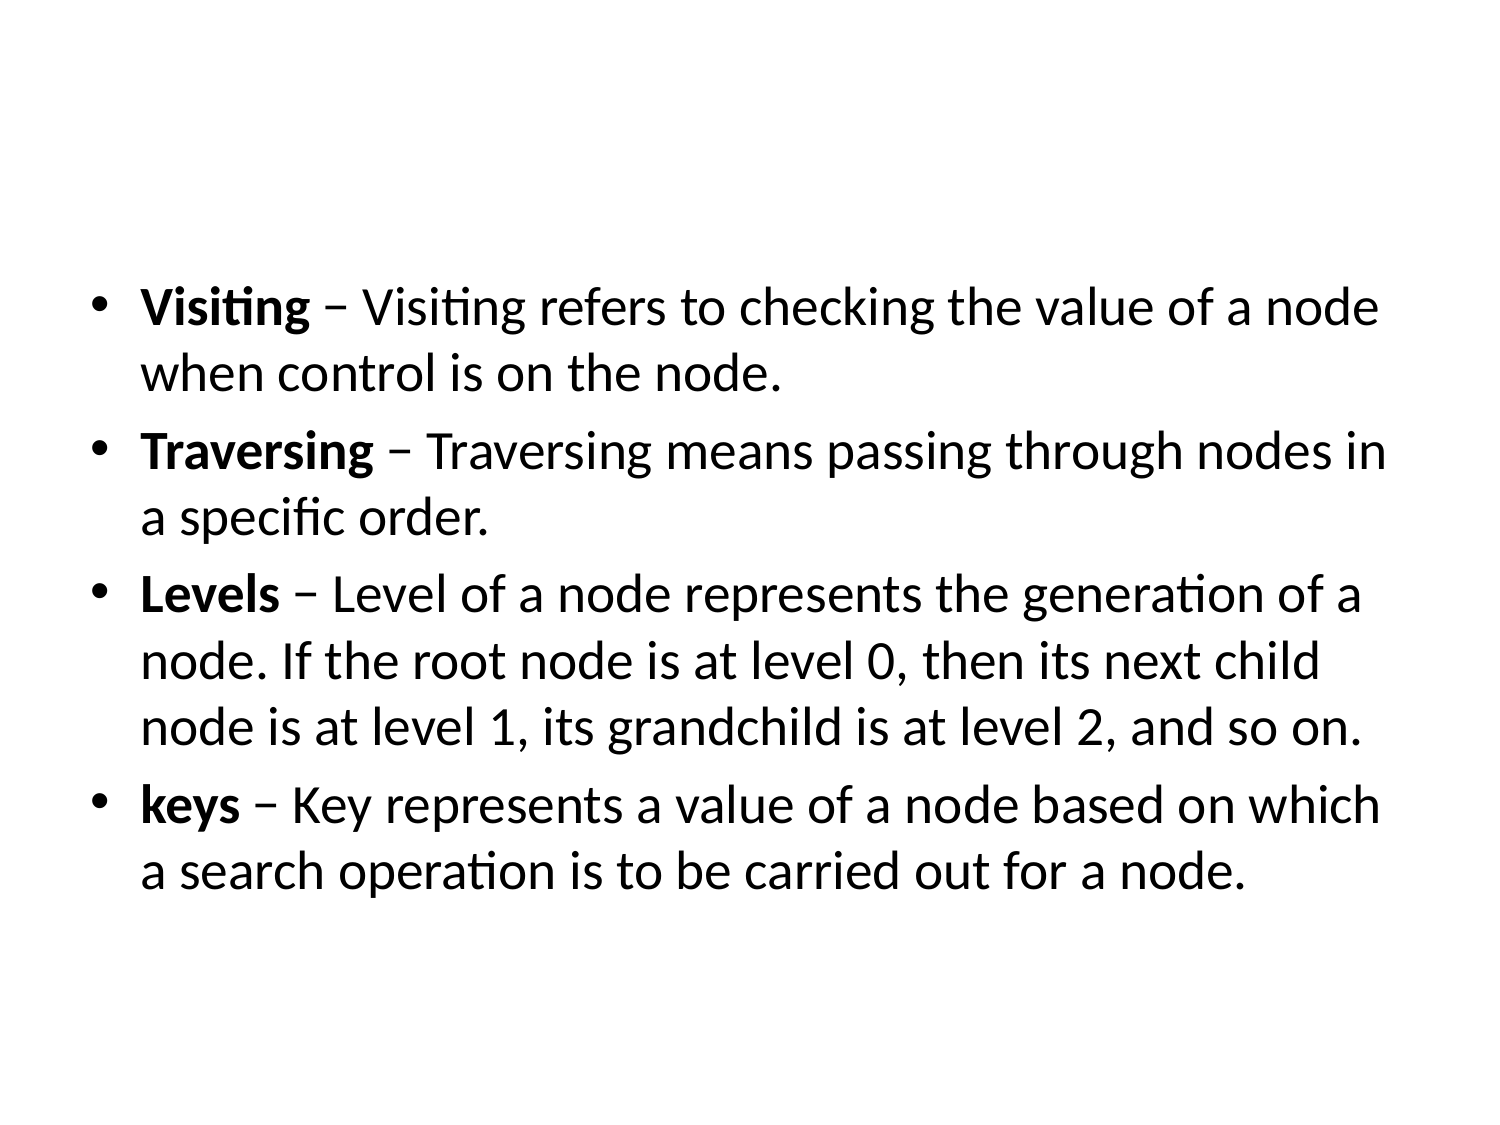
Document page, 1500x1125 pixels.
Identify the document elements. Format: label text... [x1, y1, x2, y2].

list Visiting − Visiting refers to checking the value of a node when control is on the node. Traversing − Traversing means passing through nodes in a specific order. Levels − Level of a node represents the generation of a node. If the root node is at level 0, then its next child node is at level 1, its grandchild is at level 2, and so on. keys − Key represents a value of a node based on which a search operation is to be carried out for a node. [75, 262, 1425, 1005]
